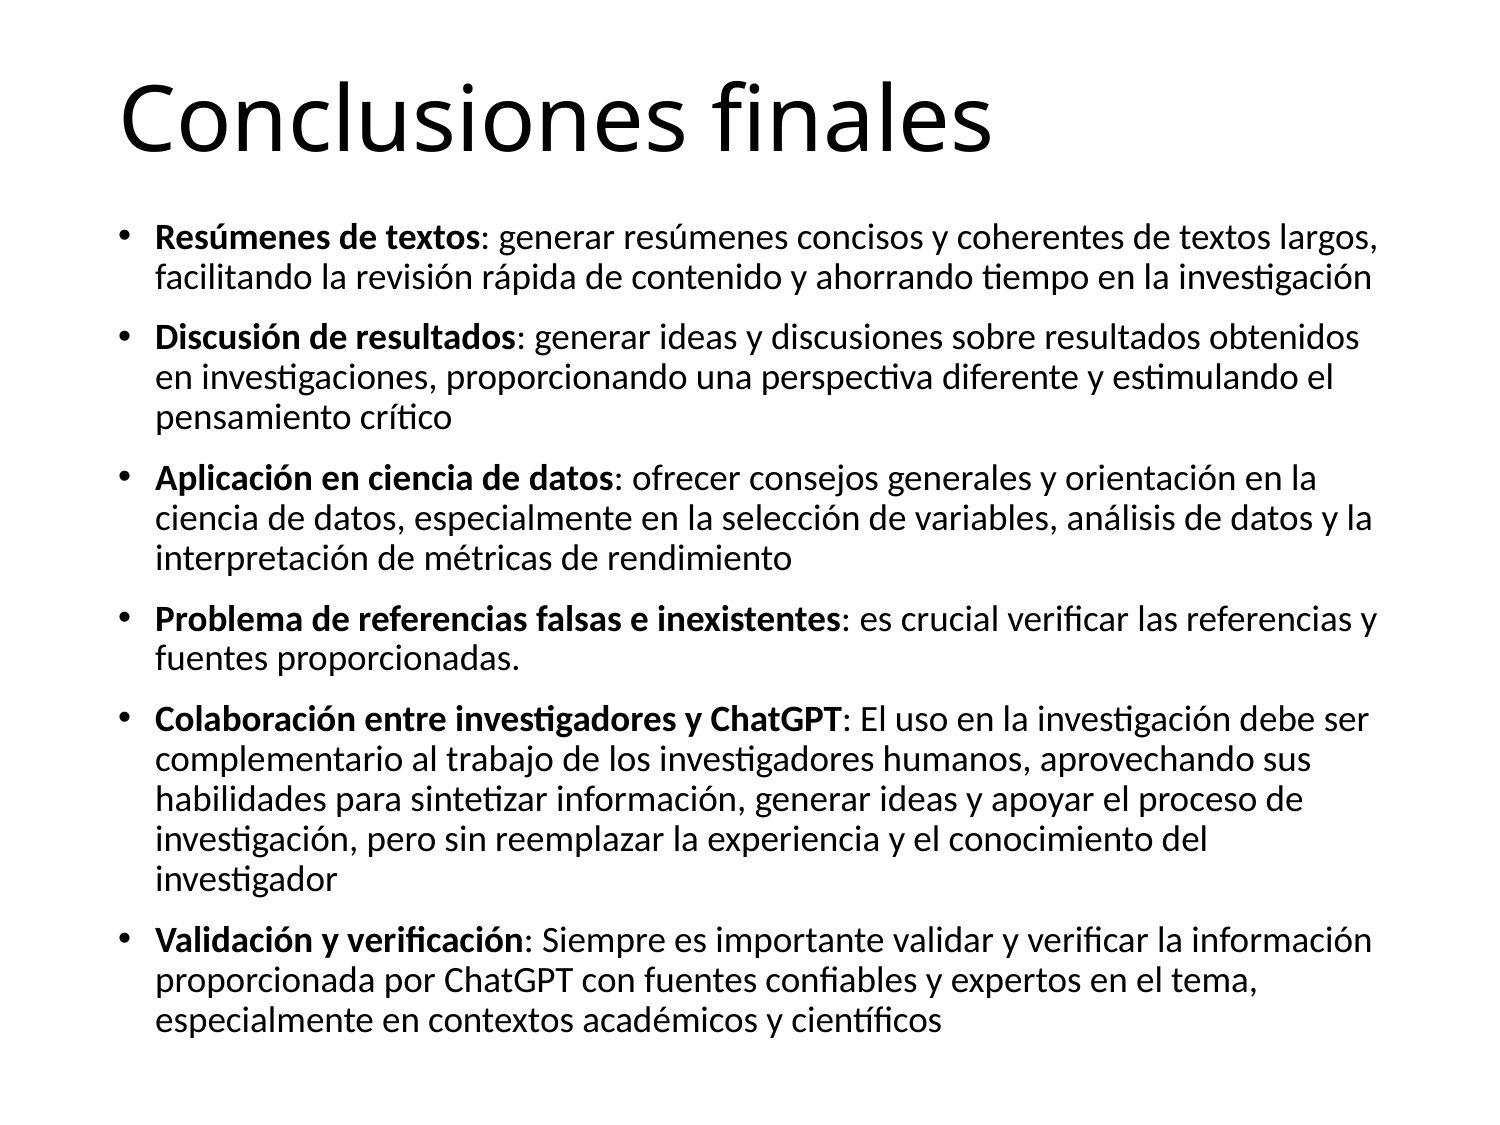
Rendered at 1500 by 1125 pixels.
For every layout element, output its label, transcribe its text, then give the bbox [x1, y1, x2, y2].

title Conclusiones finales [103, 59, 1397, 184]
list Resúmenes de textos: generar resúmenes concisos y coherentes de textos largos, facilitando la revisión rápida de contenido y ahorrando tiempo en la investigación Discusión de resultados: generar ideas y discusiones sobre resultados obtenidos en investigaciones, proporcionando una perspectiva diferente y estimulando el pensamiento crítico Aplicación en ciencia de datos: ofrecer consejos generales y orientación en la ciencia de datos, especialmente en la selección de variables, análisis de datos y la interpretación de métricas de rendimiento Problema de referencias falsas e inexistentes: es crucial verificar las referencias y fuentes proporcionadas. Colaboración entre investigadores y ChatGPT: El uso en la investigación debe ser complementario al trabajo de los investigadores humanos, aprovechando sus habilidades para sintetizar información, generar ideas y apoyar el proceso de investigación, pero sin reemplazar la experiencia y el conocimiento del investigador Validación y verificación: Siempre es importante validar y verificar la información proporcionada por ChatGPT con fuentes confiables y expertos en el tema, especialmente en contextos académicos y científicos [103, 209, 1397, 1066]
